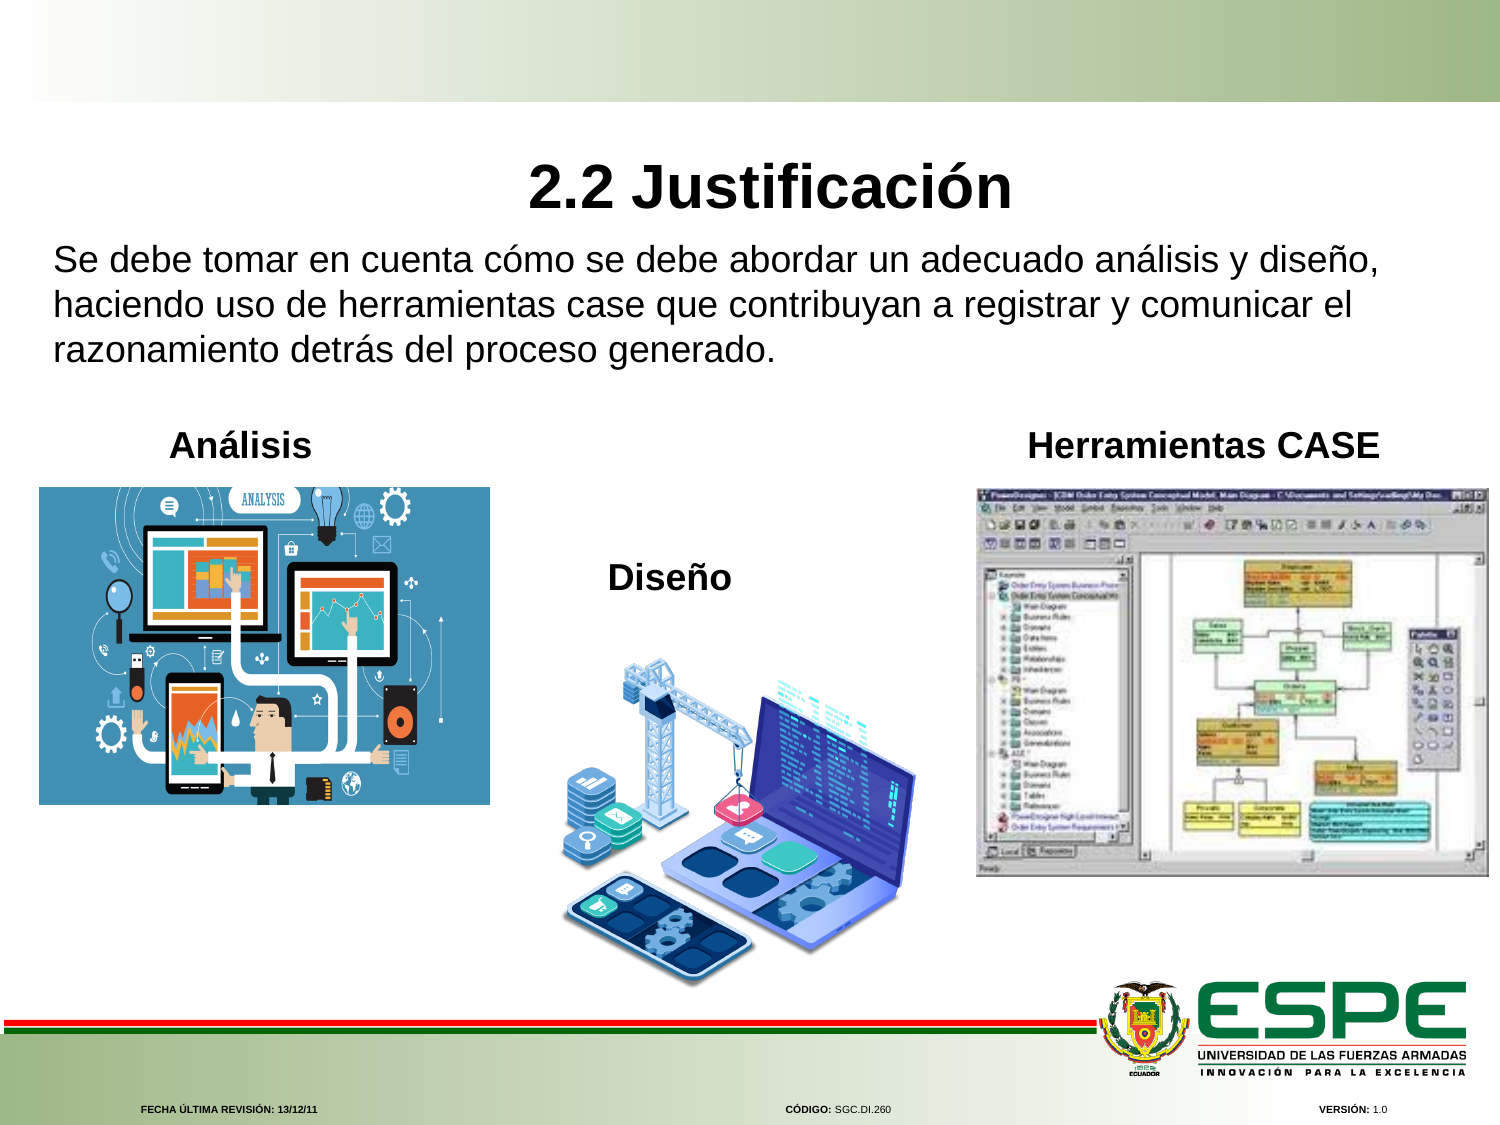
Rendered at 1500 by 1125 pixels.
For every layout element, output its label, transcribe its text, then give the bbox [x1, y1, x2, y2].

text_box 2.2 Justificación [513, 138, 1490, 229]
picture [512, 644, 964, 999]
slide_number VERSIÓN: 1.0 [1281, 1092, 1425, 1125]
text_box Herramientas CASE [1012, 413, 1417, 474]
footer CÓDIGO: SGC.DI.260 [719, 1092, 958, 1125]
picture [1099, 981, 1466, 1076]
text_box Se debe tomar en cuenta cómo se debe abordar un adecuado análisis y diseño, haciendo uso de herramientas case que contribuyan a registrar y comunicar el razonamiento detrás del proceso generado. [38, 227, 1460, 378]
picture [975, 488, 1489, 877]
text_box Análisis [153, 413, 347, 474]
text_box Diseño [592, 545, 764, 606]
picture [38, 487, 490, 805]
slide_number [63, 1091, 396, 1125]
